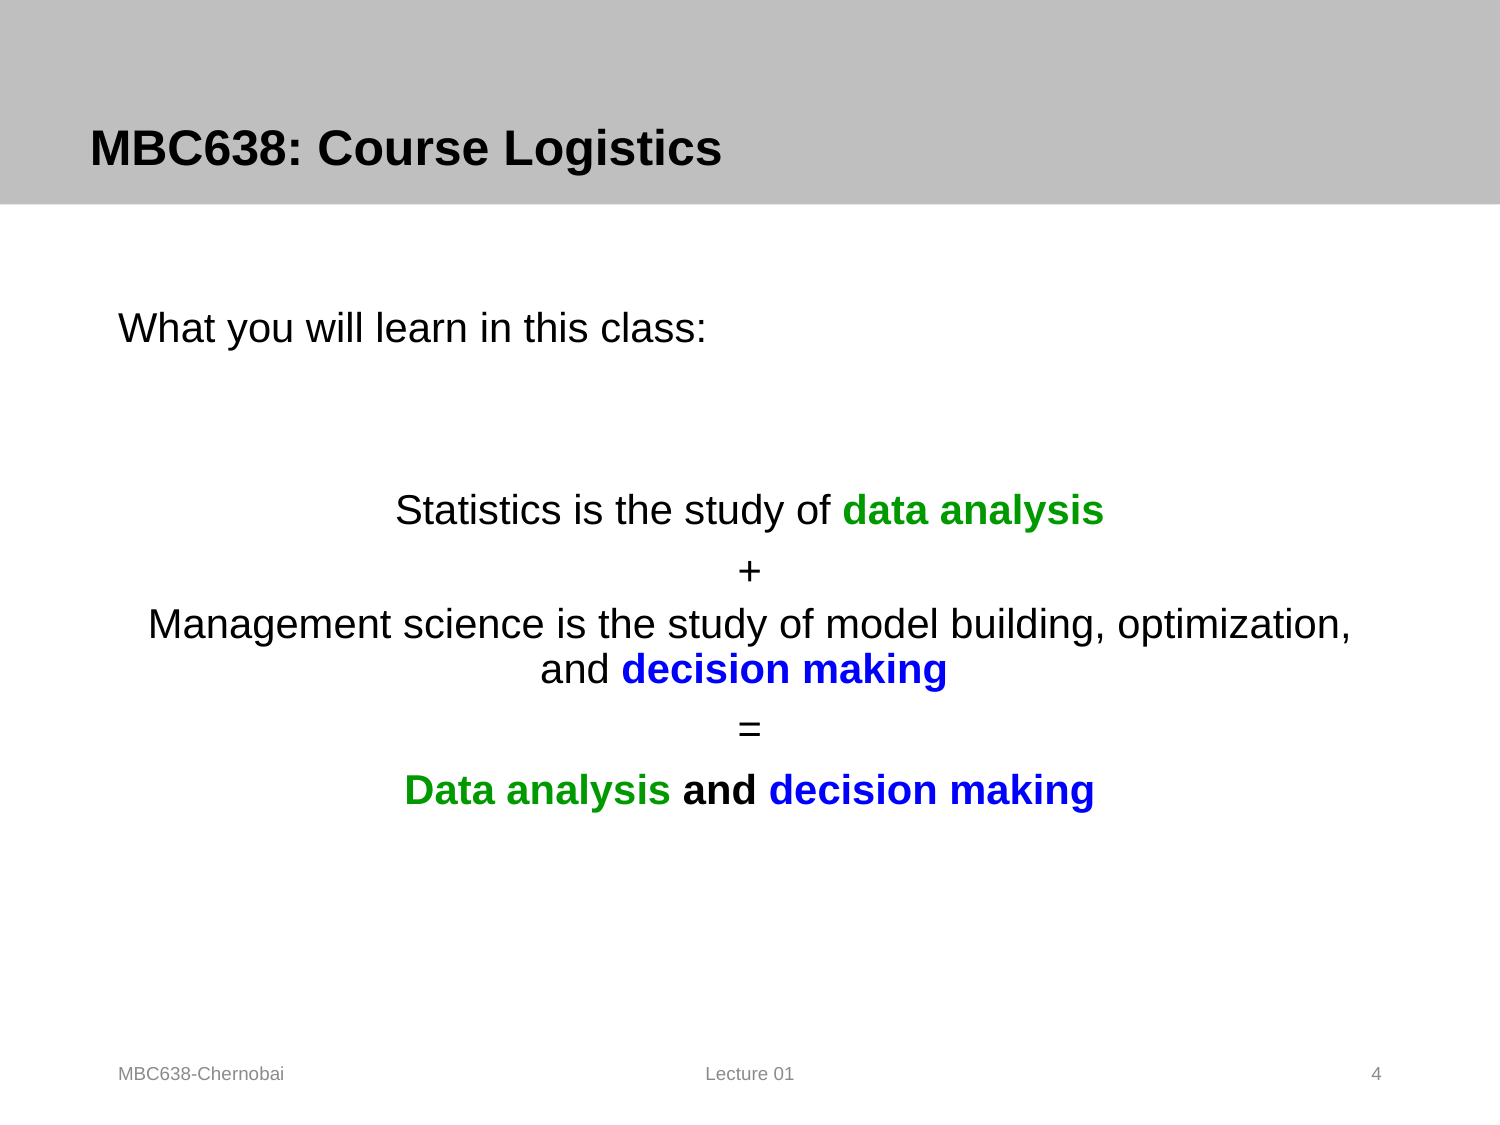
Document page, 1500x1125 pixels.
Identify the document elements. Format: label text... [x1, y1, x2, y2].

text_box [0, 0, 1500, 205]
slide_number MBC638-Chernobai [103, 1042, 441, 1103]
footer Lecture 01 [496, 1042, 1004, 1103]
text_box MBC638: Course Logistics [74, 49, 1488, 250]
list What you will learn in this class: Statistics is the study of data analysis + Management science is the study of model building, optimization, and decision making = Data analysis and decision making [103, 299, 1397, 1014]
slide_number 4 [1059, 1042, 1397, 1103]
